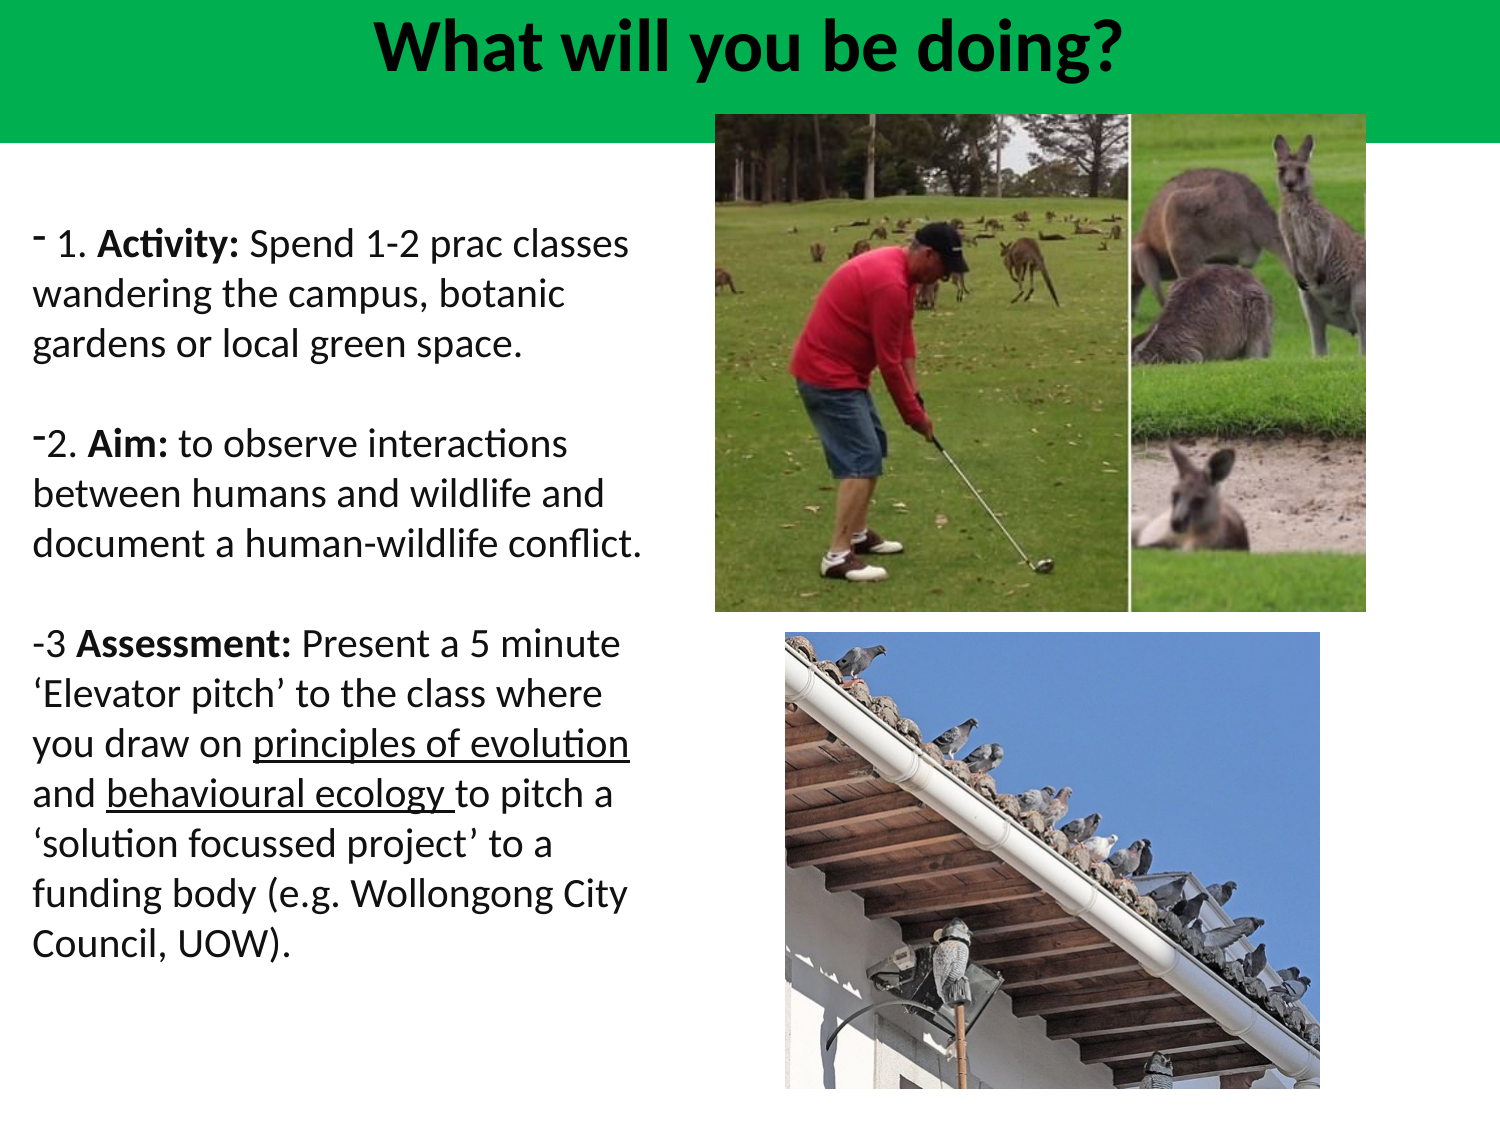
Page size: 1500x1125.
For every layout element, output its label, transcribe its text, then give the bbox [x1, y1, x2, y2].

picture [715, 114, 1366, 613]
title What will you be doing? [0, 0, 1500, 144]
picture [785, 631, 1320, 1089]
text_box 1. Activity: Spend 1-2 prac classes wandering the campus, botanic gardens or local green space. 2. Aim: to observe interactions between humans and wildlife and document a human-wildlife conflict. -3 Assessment: Present a 5 minute ‘Elevator pitch’ to the class where you draw on principles of evolution and behavioural ecology to pitch a ‘solution focussed project’ to a funding body (e.g. Wollongong City Council, UOW). [17, 208, 668, 974]
